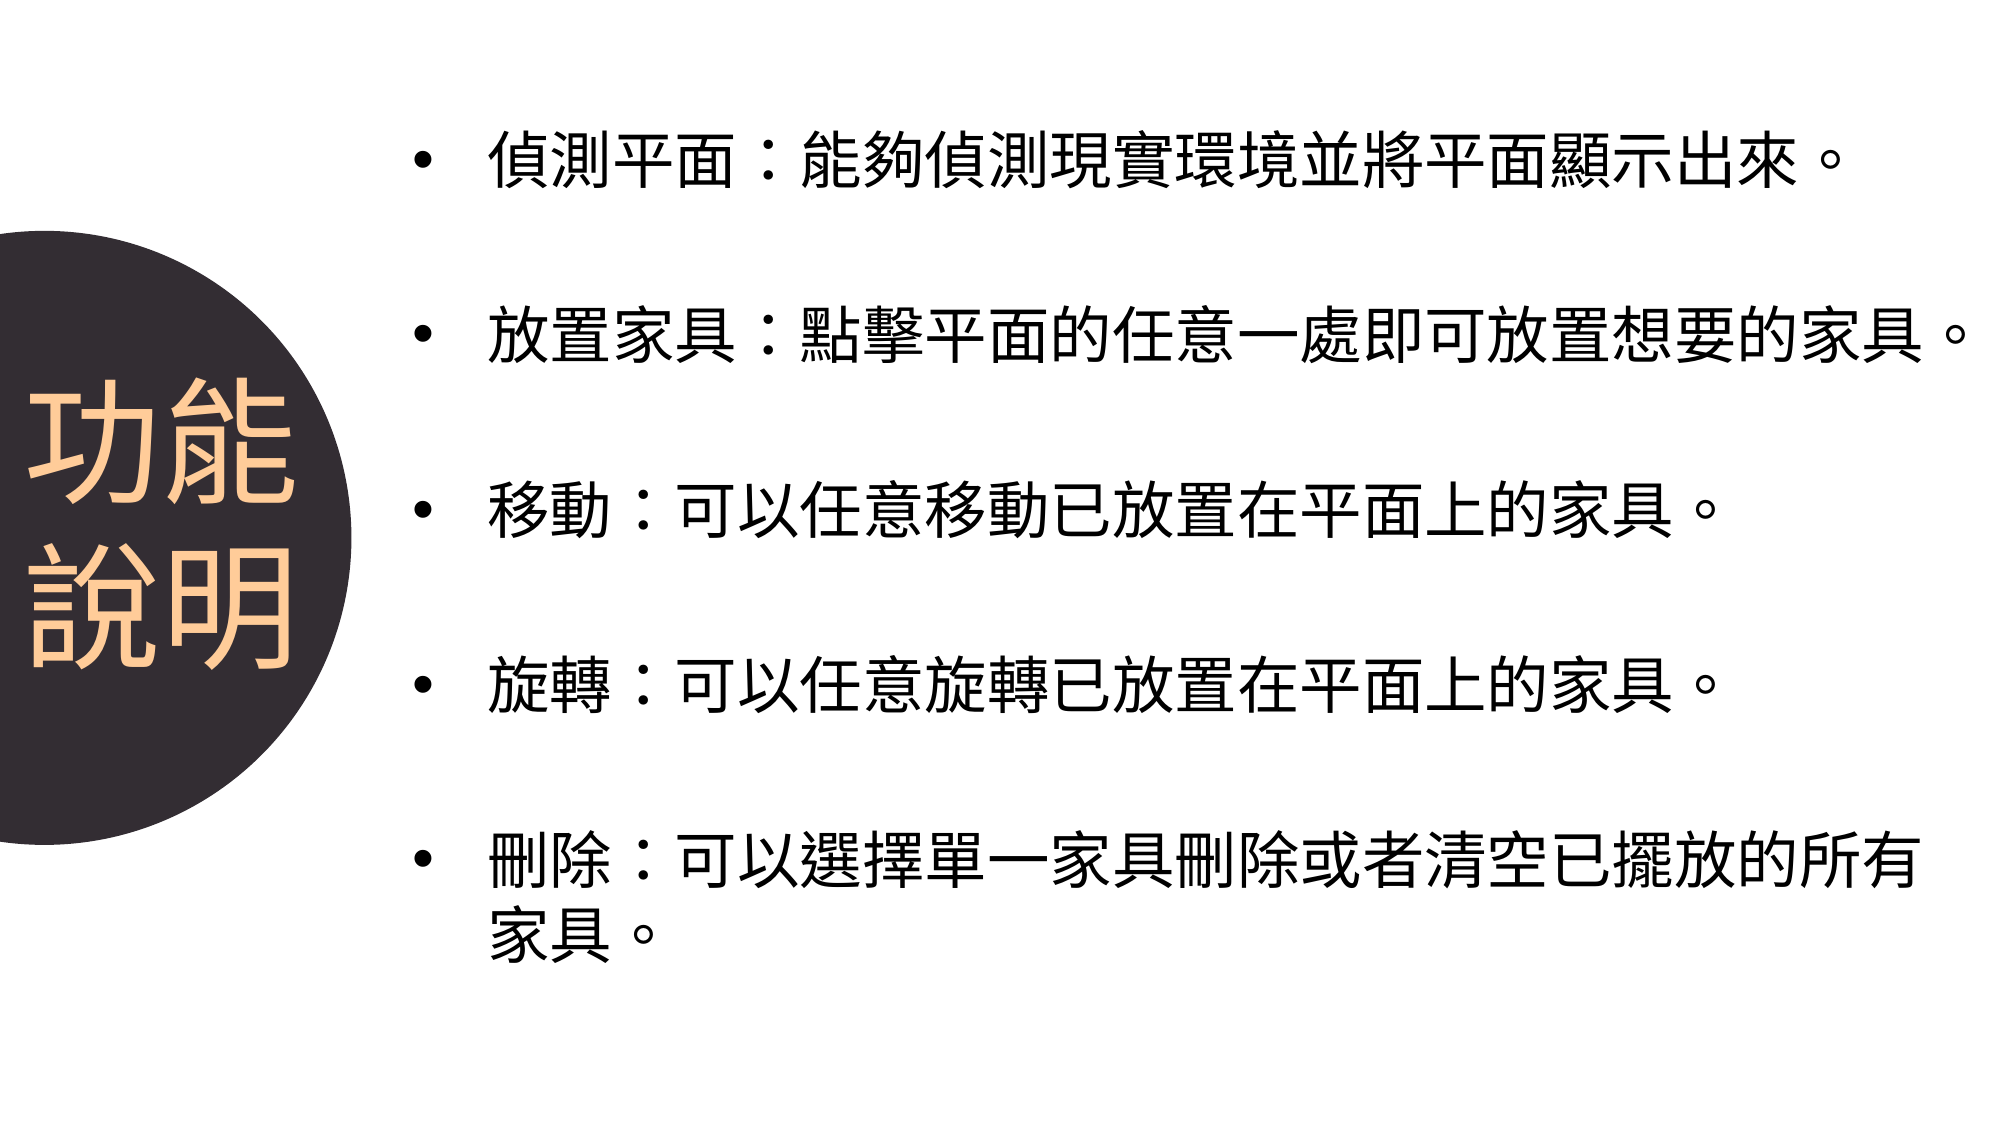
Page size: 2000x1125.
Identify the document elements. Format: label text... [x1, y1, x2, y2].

text_box 功能 說明 [9, 348, 397, 858]
text_box [0, 228, 289, 845]
list 偵測平面：能夠偵測現實環境並將平面顯示出來。 放置家具：點擊平面的任意一處即可放置想要的家具。 移動：可以任意移動已放置在平面上的家具。 旋轉：可以任意旋轉已放置在平面上的家具。 刪除：可以選擇單一家具刪除或者清空已擺放的所有家具。 [397, 113, 1953, 1024]
text_box 设计说明 把自己的设计亮点尽量发挥到极致，然后全部的列出来，相信业主会被你感动哭了… [1618, 18, 1989, 454]
